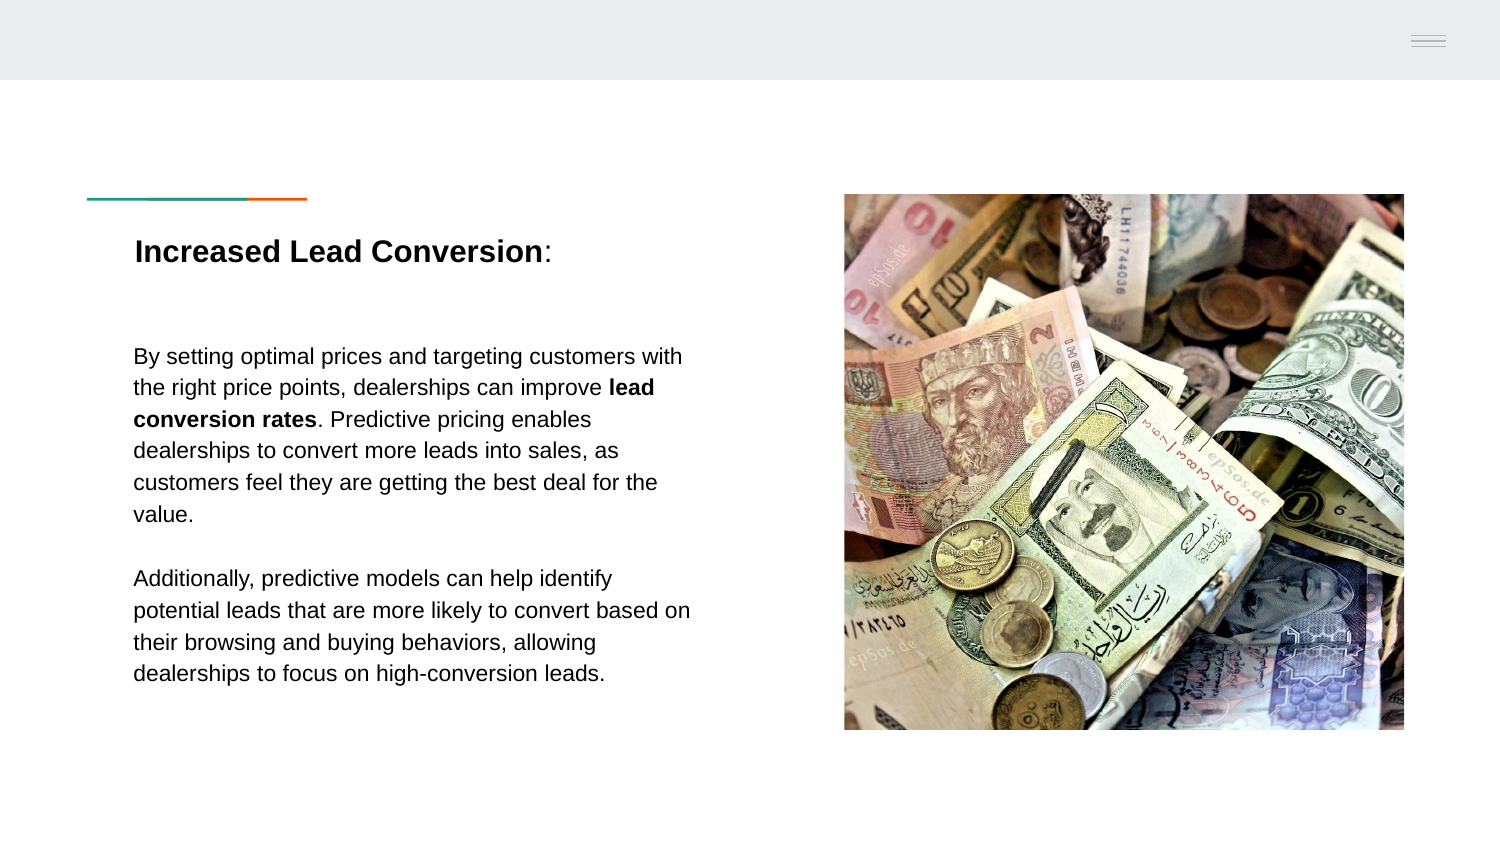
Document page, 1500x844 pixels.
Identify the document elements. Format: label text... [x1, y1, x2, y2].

title Increased Lead Conversion: [119, 216, 717, 310]
list By setting optimal prices and targeting customers with the right price points, dealerships can improve lead conversion rates. Predictive pricing enables dealerships to convert more leads into sales, as customers feel they are getting the best deal for the value. Additionally, predictive models can help identify potential leads that are more likely to convert based on their browsing and buying behaviors, allowing dealerships to focus on high-conversion leads. [118, 322, 715, 699]
picture [844, 194, 1405, 730]
